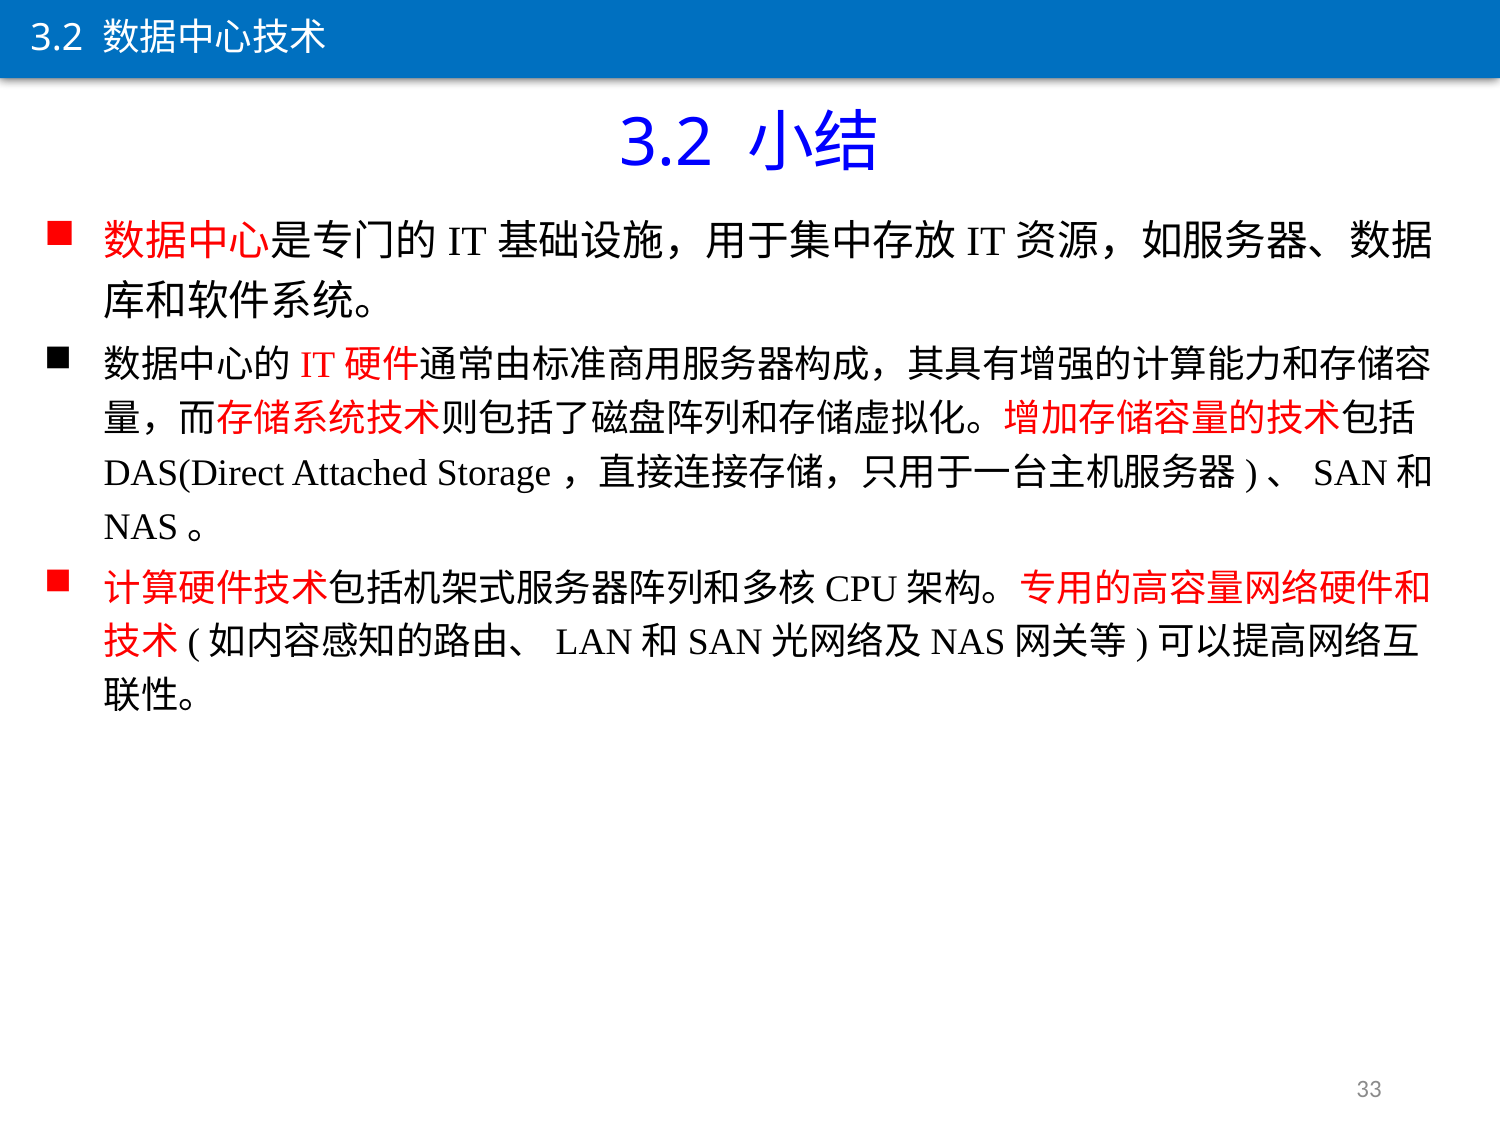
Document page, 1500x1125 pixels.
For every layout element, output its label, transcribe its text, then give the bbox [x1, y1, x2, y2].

slide_number 33 [1059, 1057, 1397, 1118]
text_box 3.2 小结 [0, 91, 1500, 187]
text_box 数据中心是专门的IT基础设施，用于集中存放IT资源，如服务器、数据库和软件系统。 数据中心的IT硬件通常由标准商用服务器构成，其具有增强的计算能力和存储容量，而存储系统技术则包括了磁盘阵列和存储虚拟化。增加存储容量的技术包括DAS(Direct Attached Storage，直接连接存储，只用于一台主机服务器)、SAN和NAS。 计算硬件技术包括机架式服务器阵列和多核CPU架构。专用的高容量网络硬件和技术(如内容感知的路由、LAN和SAN光网络及NAS网关等)可以提高网络互联性。 [29, 196, 1459, 724]
text_box 3.2 数据中心技术 [15, 5, 342, 66]
text_box [0, 0, 1500, 79]
